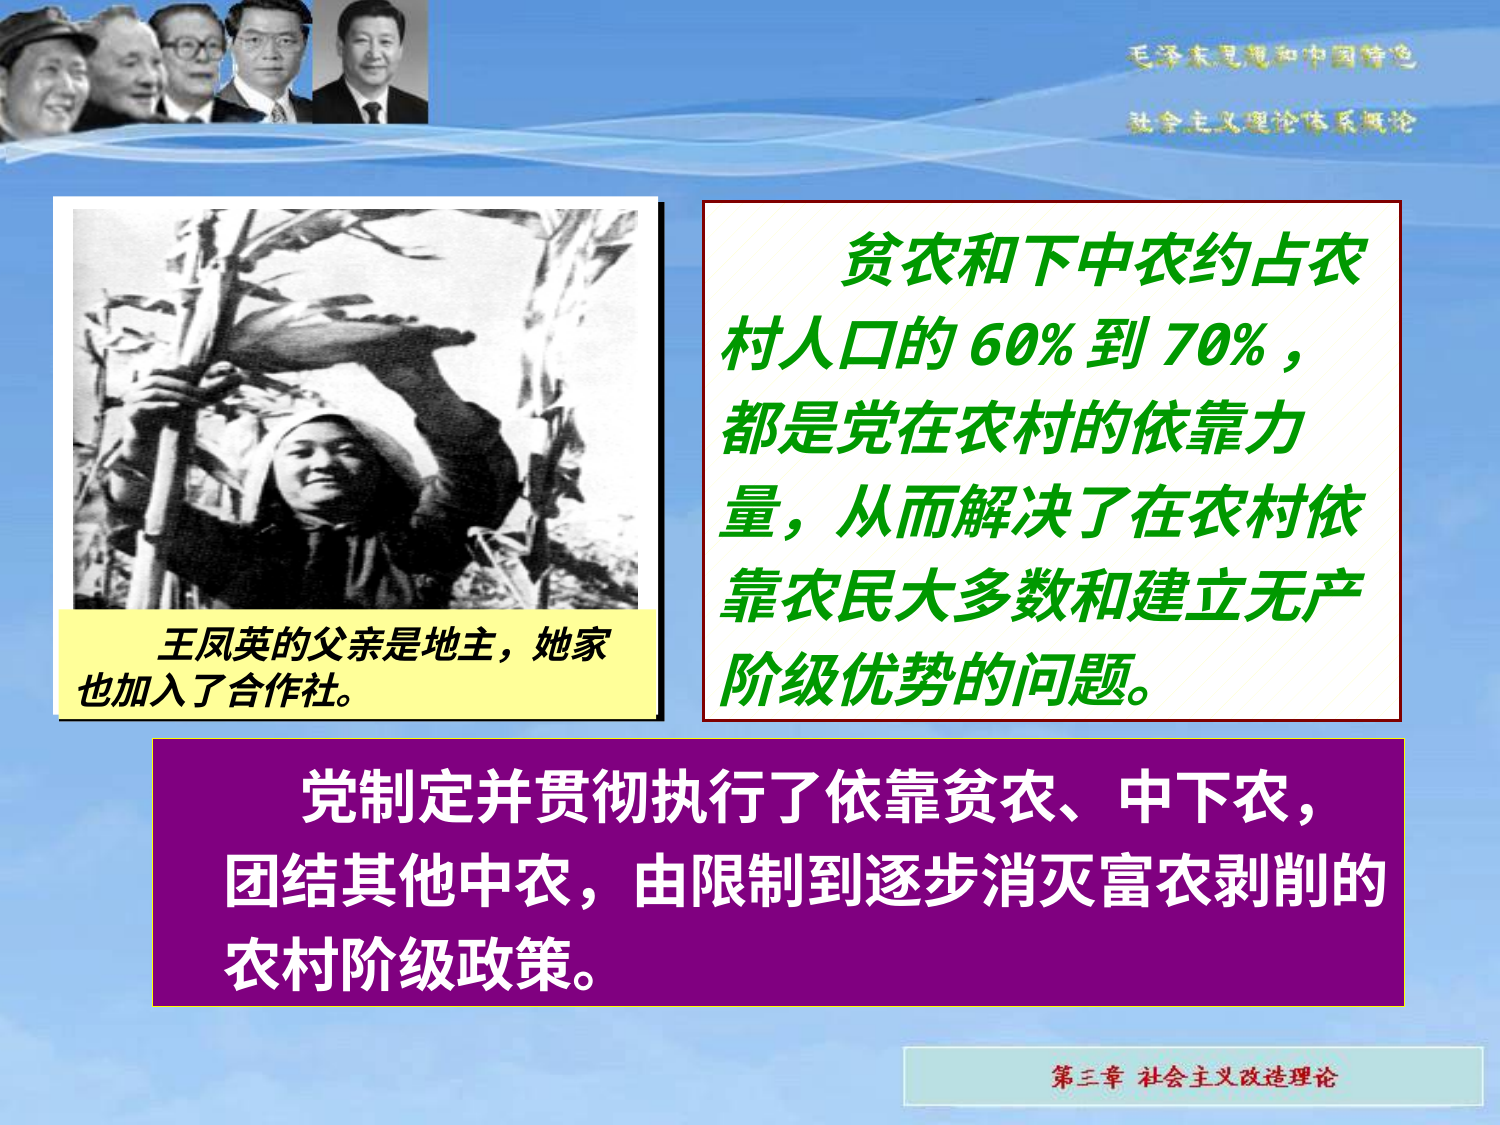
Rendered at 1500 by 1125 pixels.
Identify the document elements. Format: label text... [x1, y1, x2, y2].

picture [0, 0, 1500, 1125]
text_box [52, 196, 1466, 716]
list 党制定并贯彻执行了依靠贫农、中下农，团结其他中农，由限制到逐步消灭富农剥削的农村阶级政策。 [152, 738, 1405, 1007]
